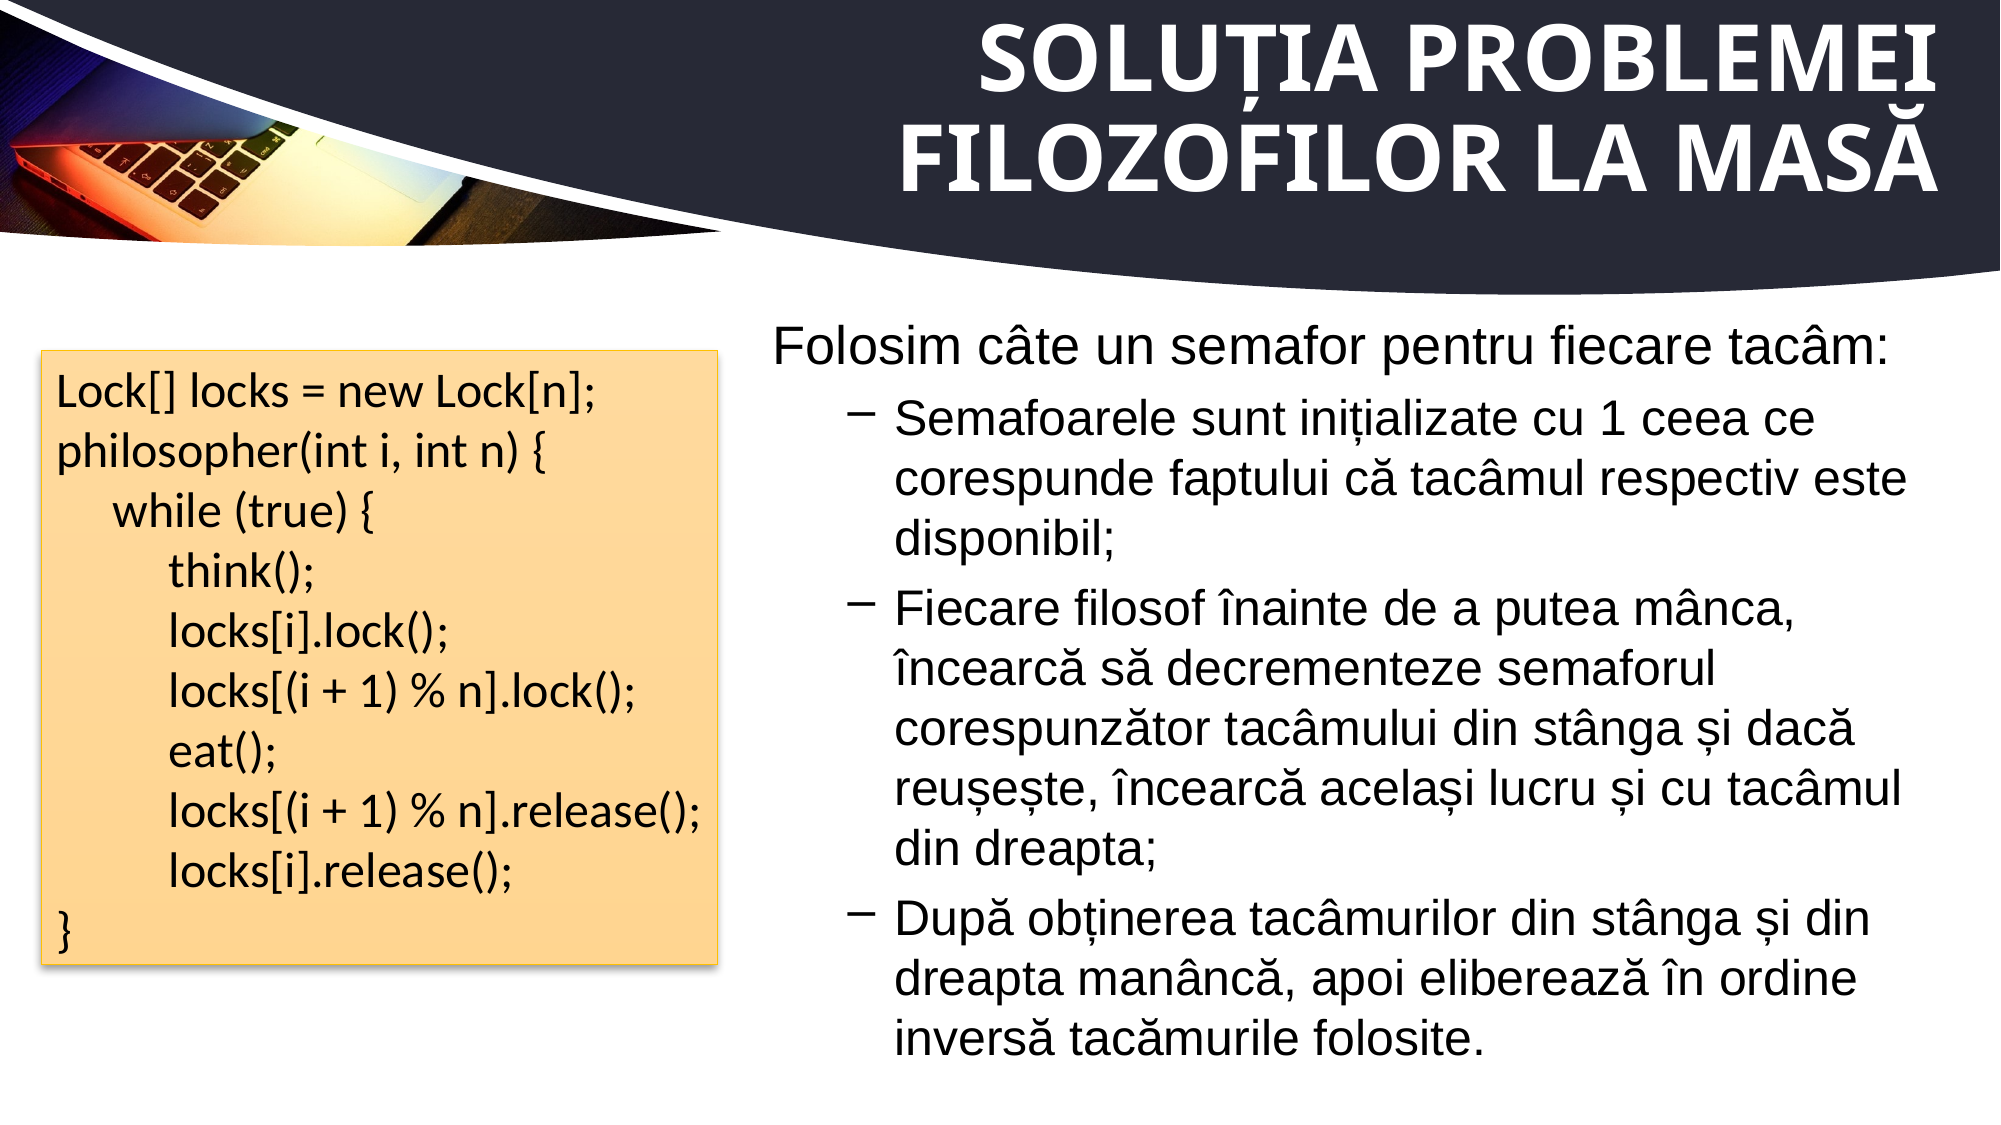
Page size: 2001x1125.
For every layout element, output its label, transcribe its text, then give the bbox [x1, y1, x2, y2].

title Soluția problemei filozofilor la masă [137, 2, 2000, 220]
picture [0, 9, 722, 247]
text_box Lock[] locks = new Lock[n]; philosopher(int i, int n) { while (true) { think(); locks[i].lock(); locks[(i + 1) % n].lock(); eat(); locks[(i + 1) % n].release(); locks[i].release(); } [41, 350, 718, 965]
text_box Folosim câte un semafor pentru fiecare tacâm: Semafoarele sunt inițializate cu 1 ceea ce corespunde faptului că tacâmul respectiv este disponibil; Fiecare filosof înainte de a putea mânca, încearcă să decrementeze semaforul corespunzător tacâmului din stânga și dacă reușește, încearcă același lucru și cu tacâmul din dreapta; După obținerea tacâmurilor din stânga și din dreapta manâncă, apoi eliberează în ordine inversă tacămurile folosite. [757, 302, 1975, 1125]
